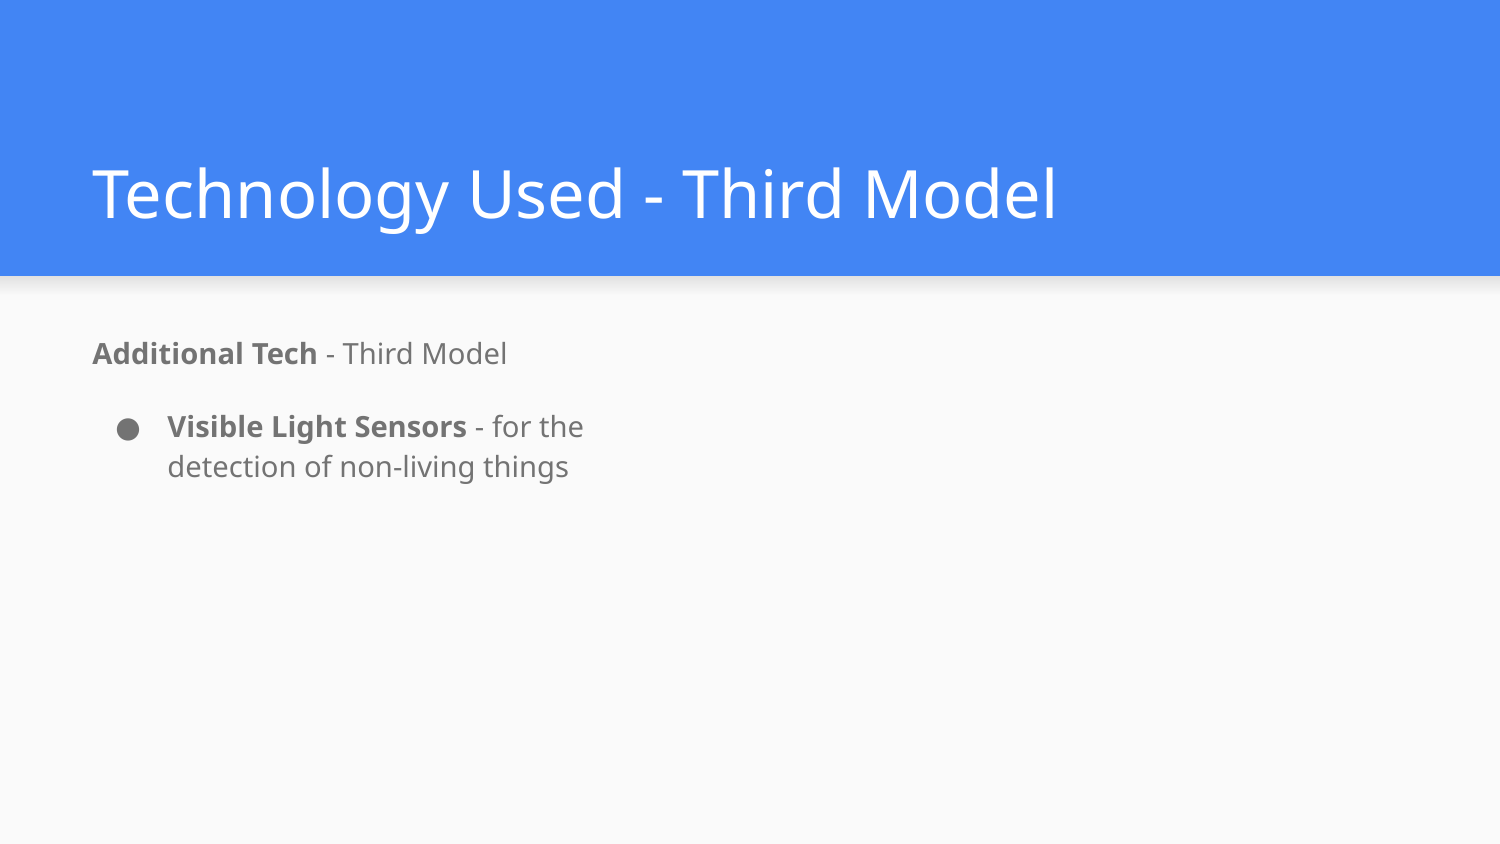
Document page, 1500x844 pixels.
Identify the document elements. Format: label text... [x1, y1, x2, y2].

title Technology Used - Third Model [77, 121, 1427, 248]
list Additional Tech - Third Model Visible Light Sensors - for the detection of non-living things [77, 314, 734, 760]
